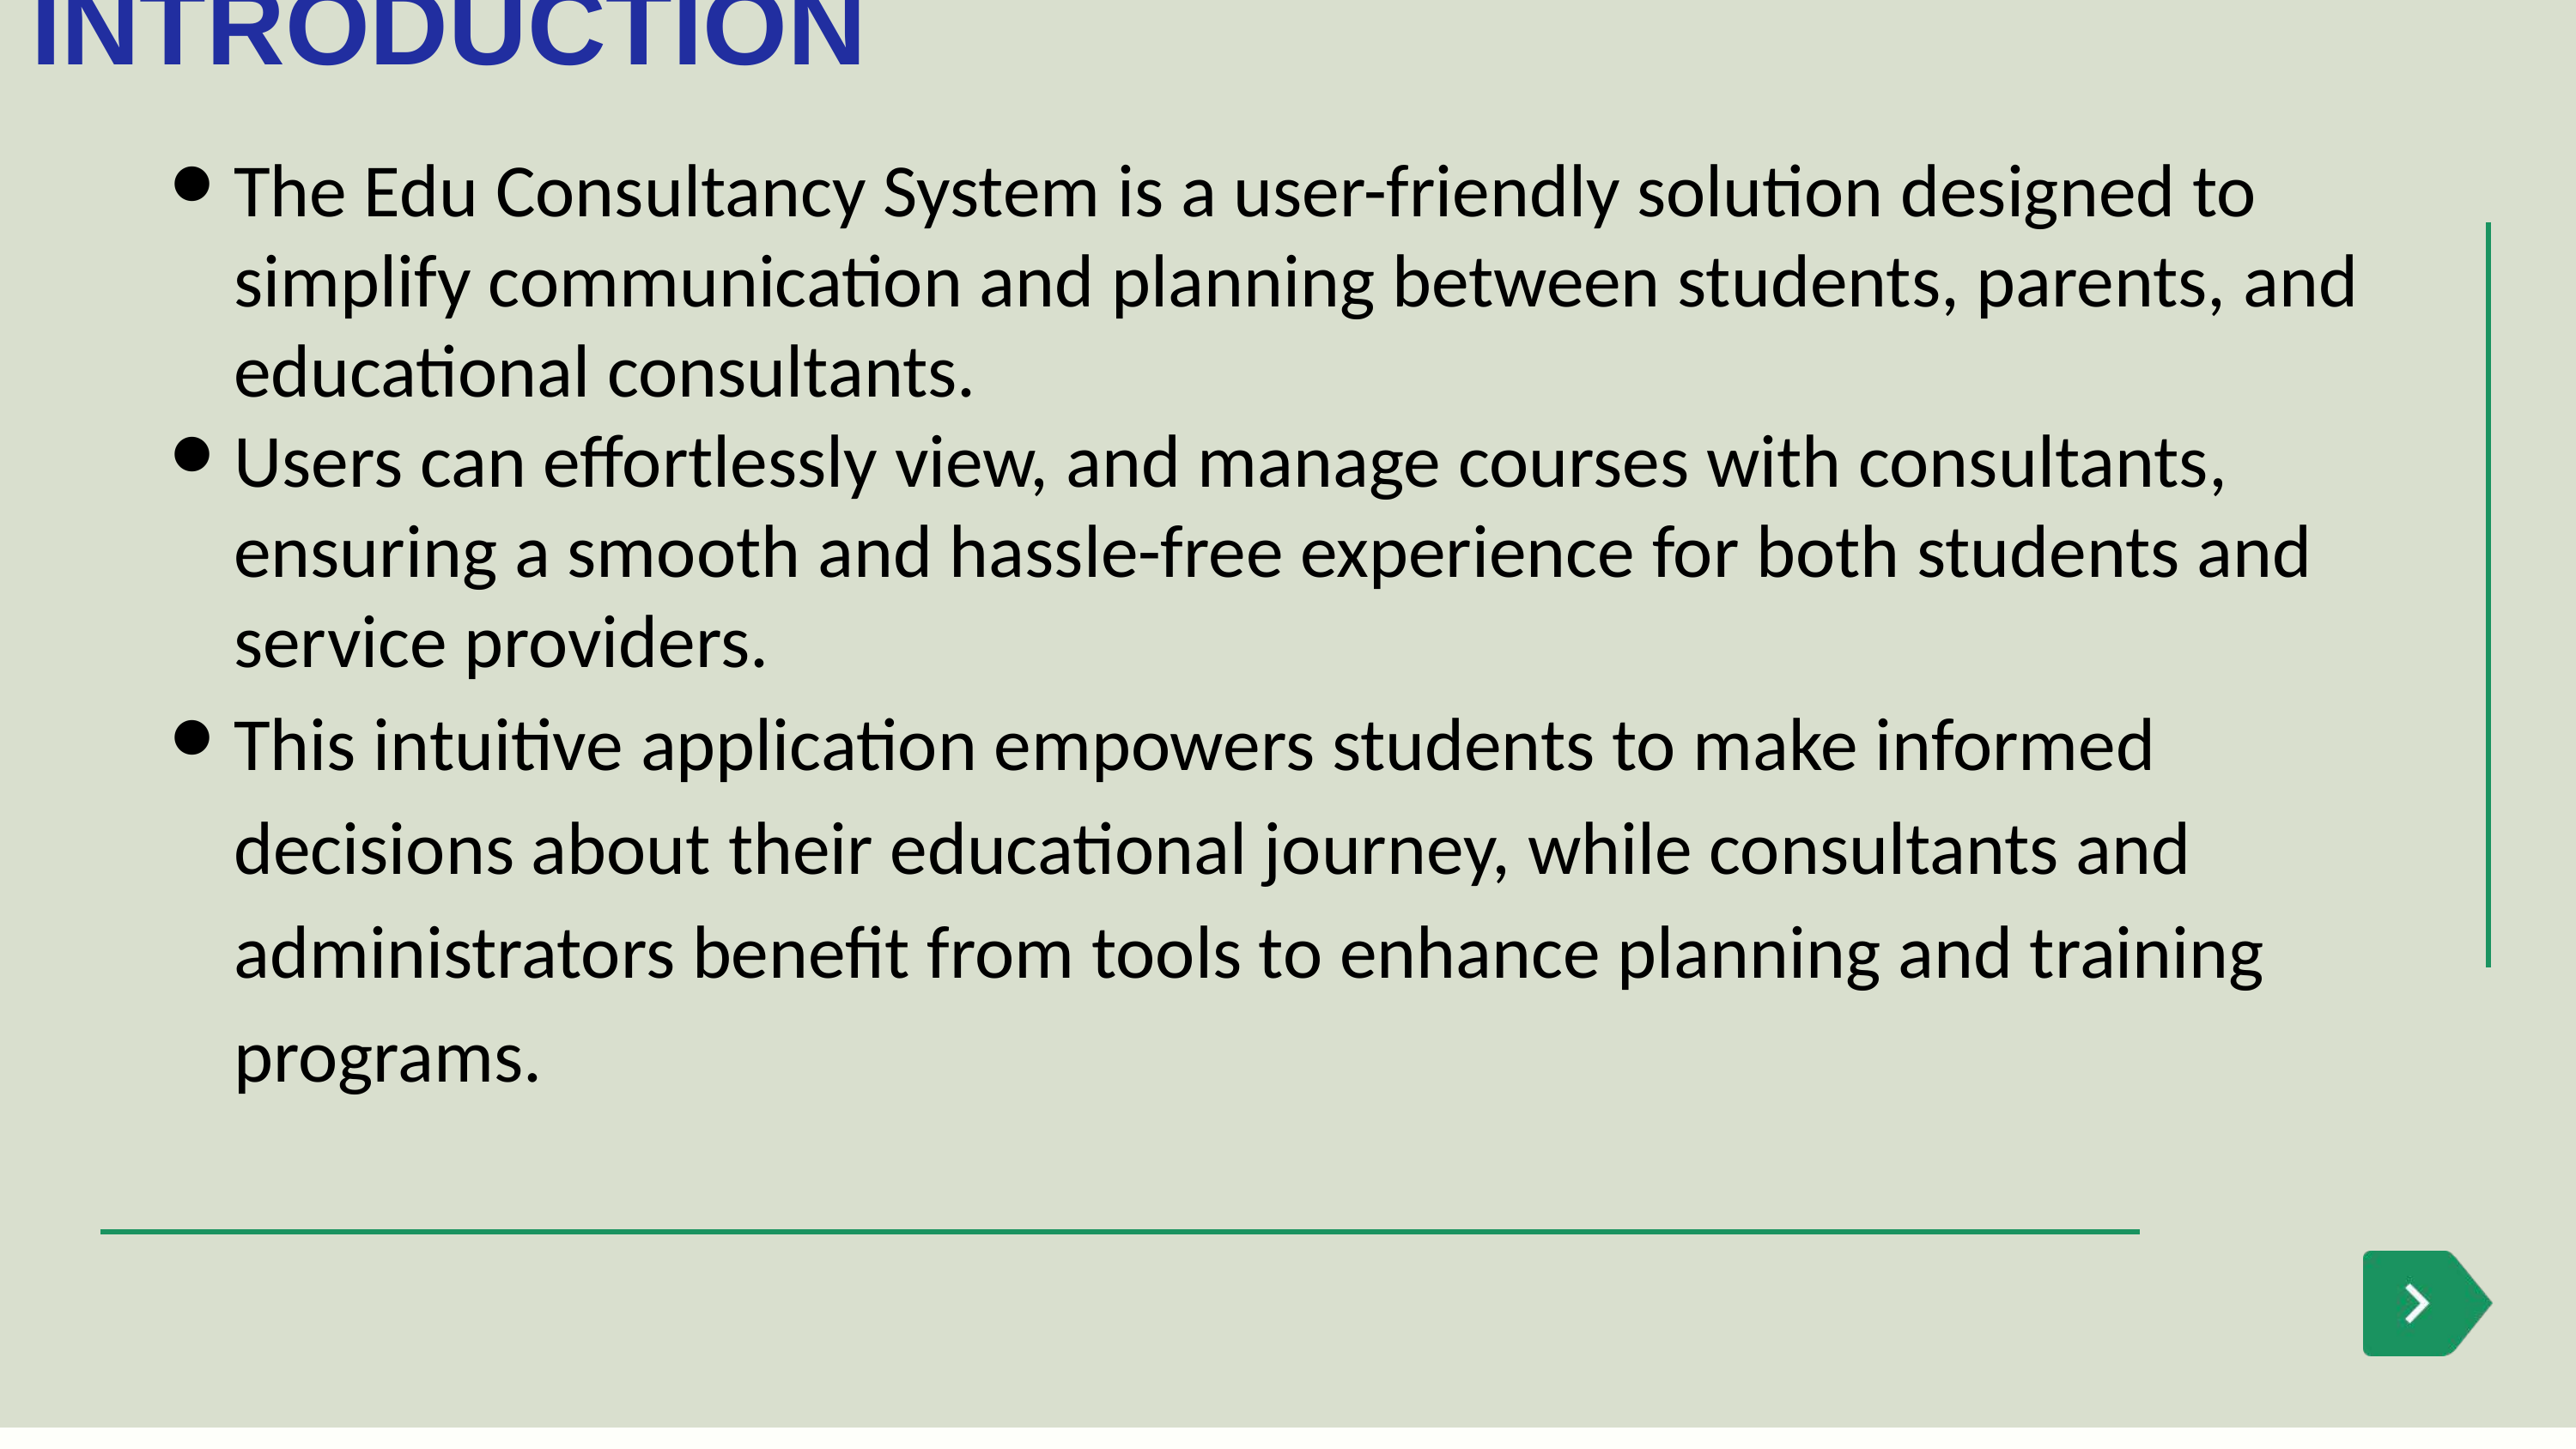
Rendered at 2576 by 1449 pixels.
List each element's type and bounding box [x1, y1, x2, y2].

text_box [0, 0, 2576, 1428]
picture [2363, 1251, 2494, 1357]
